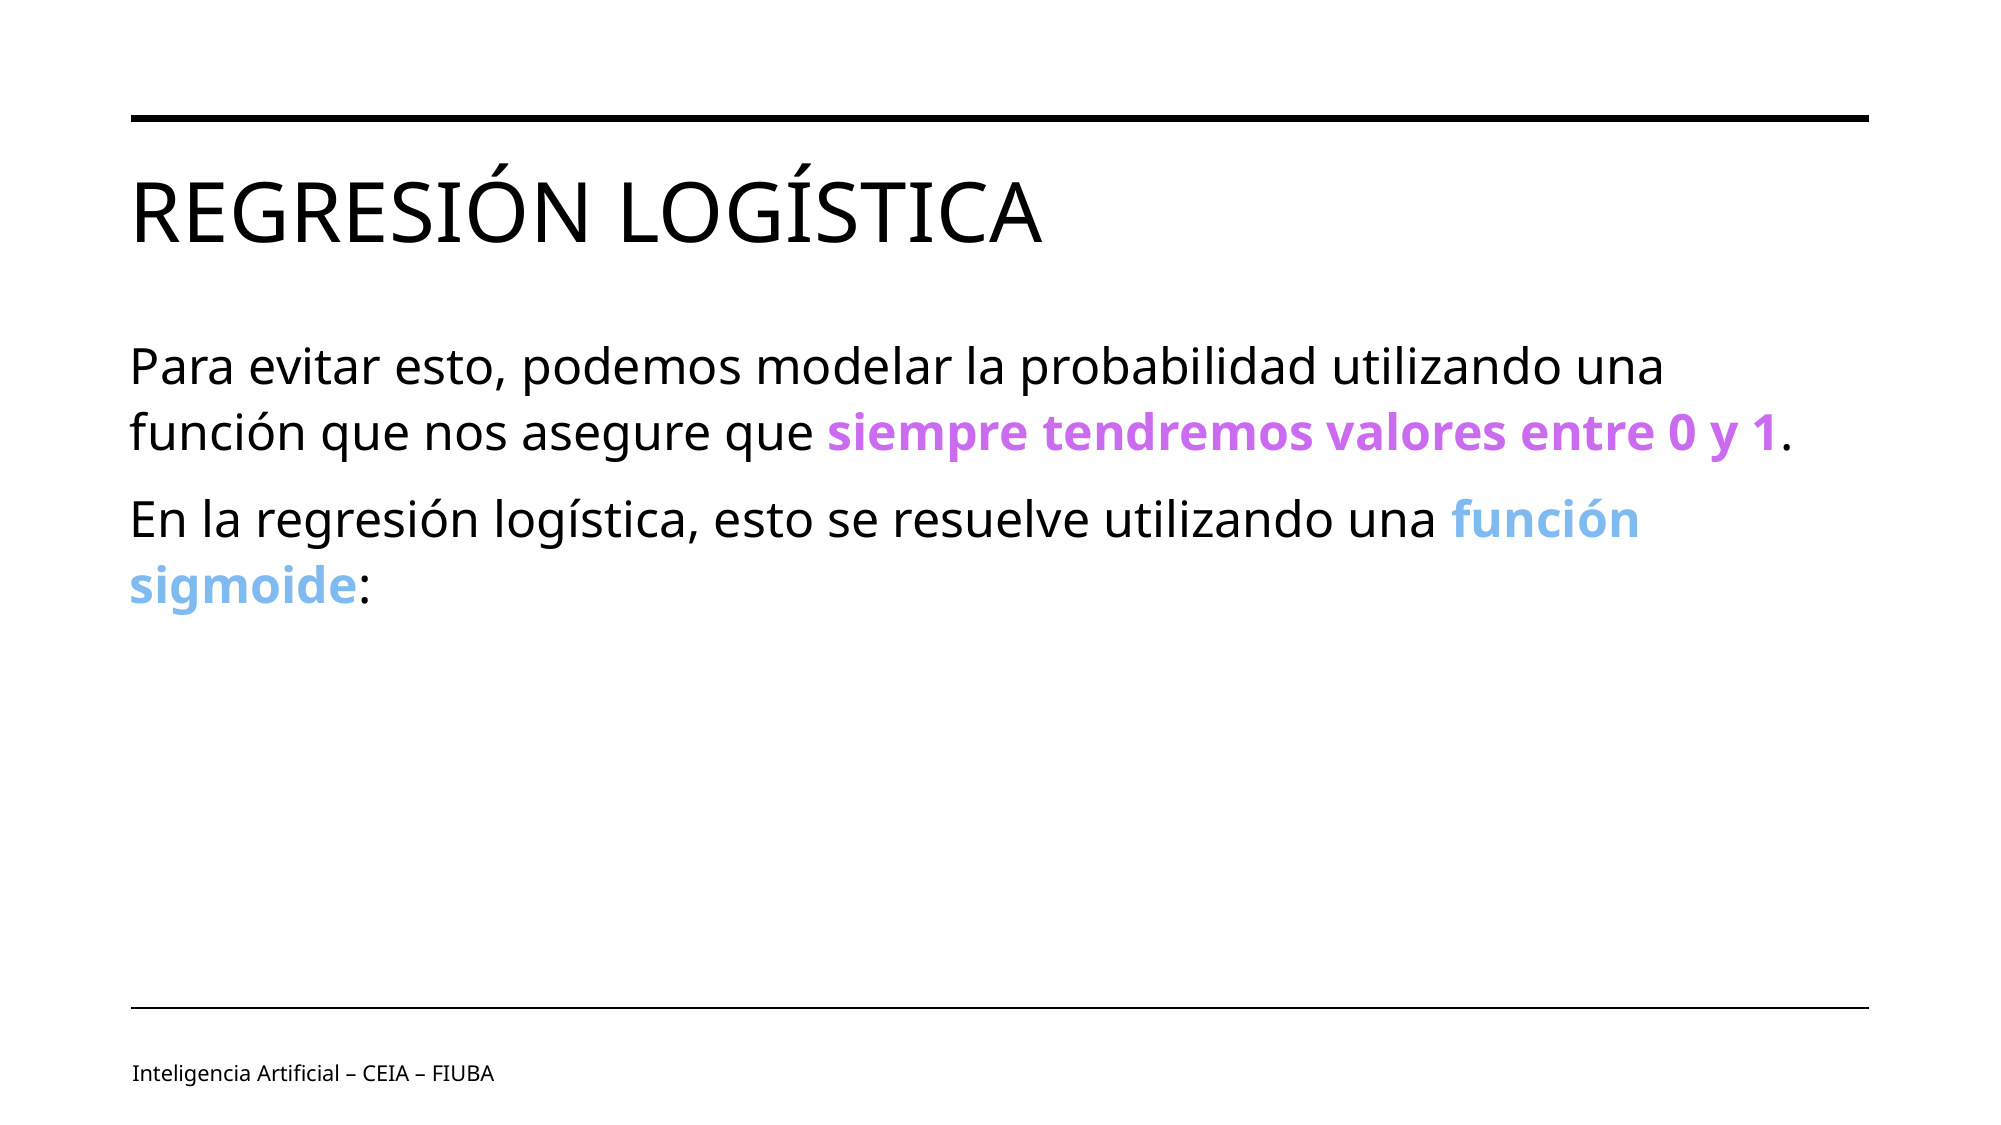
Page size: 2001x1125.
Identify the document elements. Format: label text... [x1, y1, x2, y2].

title Regresión Logística [114, 151, 1869, 290]
footer Inteligencia Artificial – CEIA – FIUBA [117, 1042, 862, 1103]
